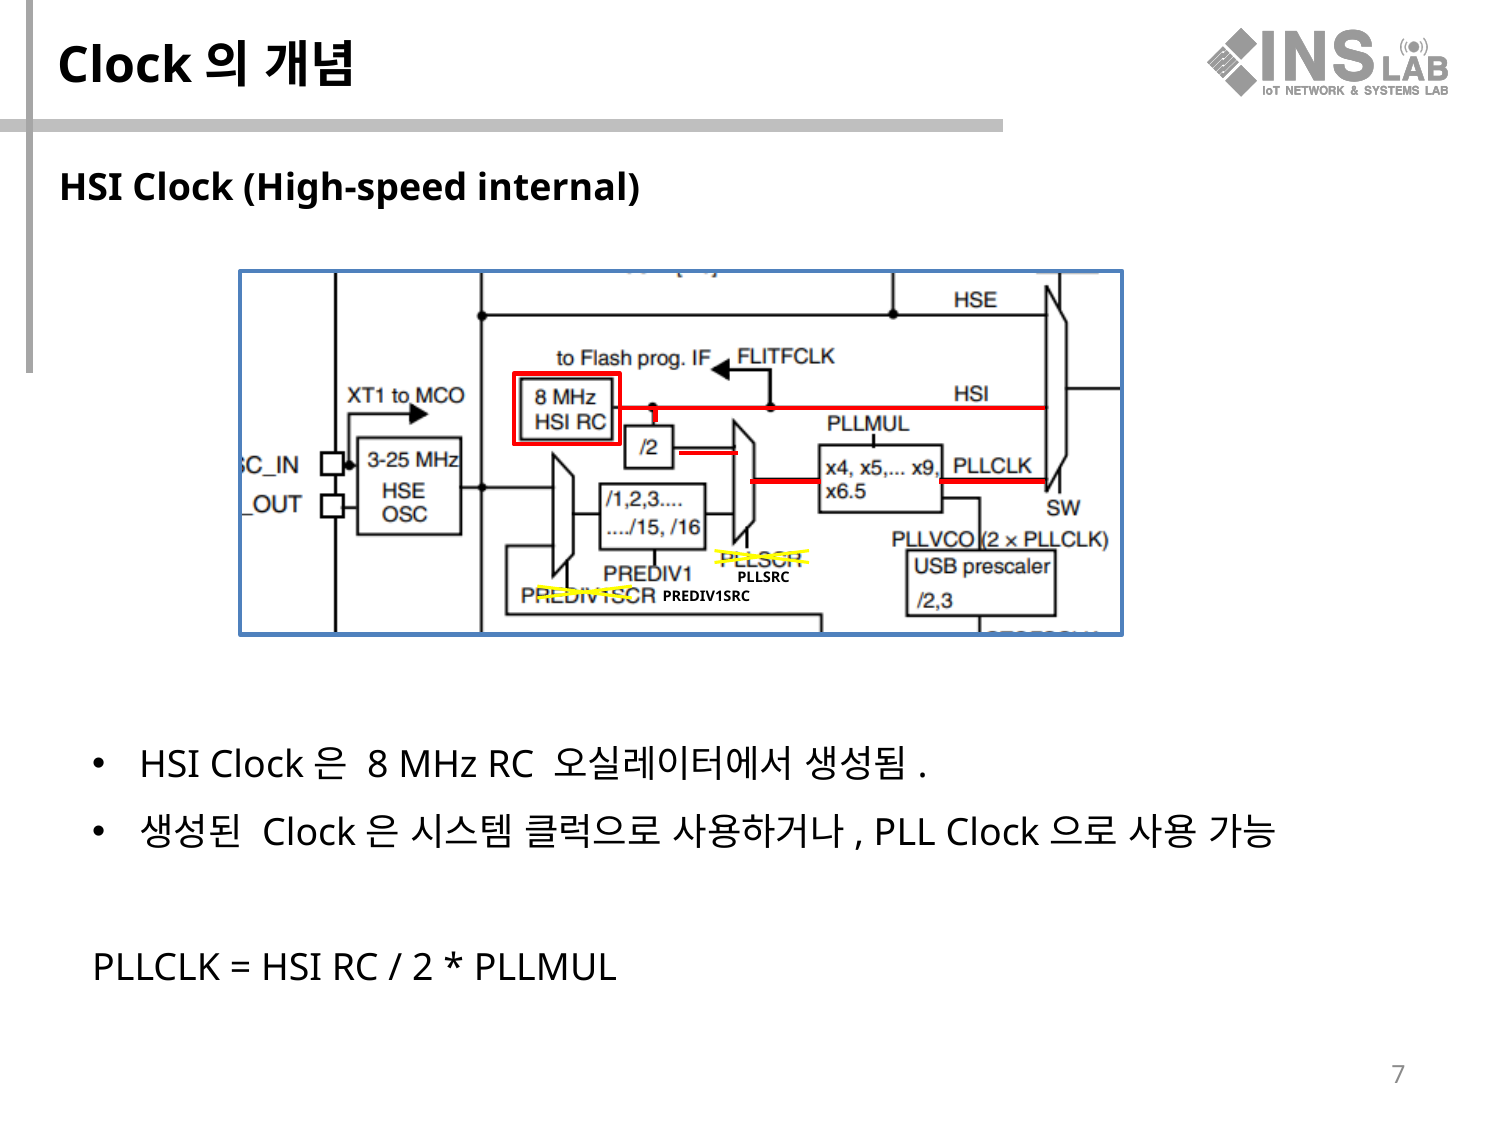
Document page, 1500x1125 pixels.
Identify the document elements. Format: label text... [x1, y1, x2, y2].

text_box HSI Clock (High-speed internal) [44, 155, 794, 216]
title Clock의 개념 [42, 15, 1177, 110]
slide_number 7 [1070, 1045, 1421, 1106]
text_box HSI Clock은 8 MHz RC 오실레이터에서 생성됨. 생성된 Clock은 시스템 클럭으로 사용하거나, PLL Clock으로 사용 가능 PLLCLK = HSI RC / 2 * PLLMUL [77, 710, 1340, 996]
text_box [241, 272, 1121, 633]
